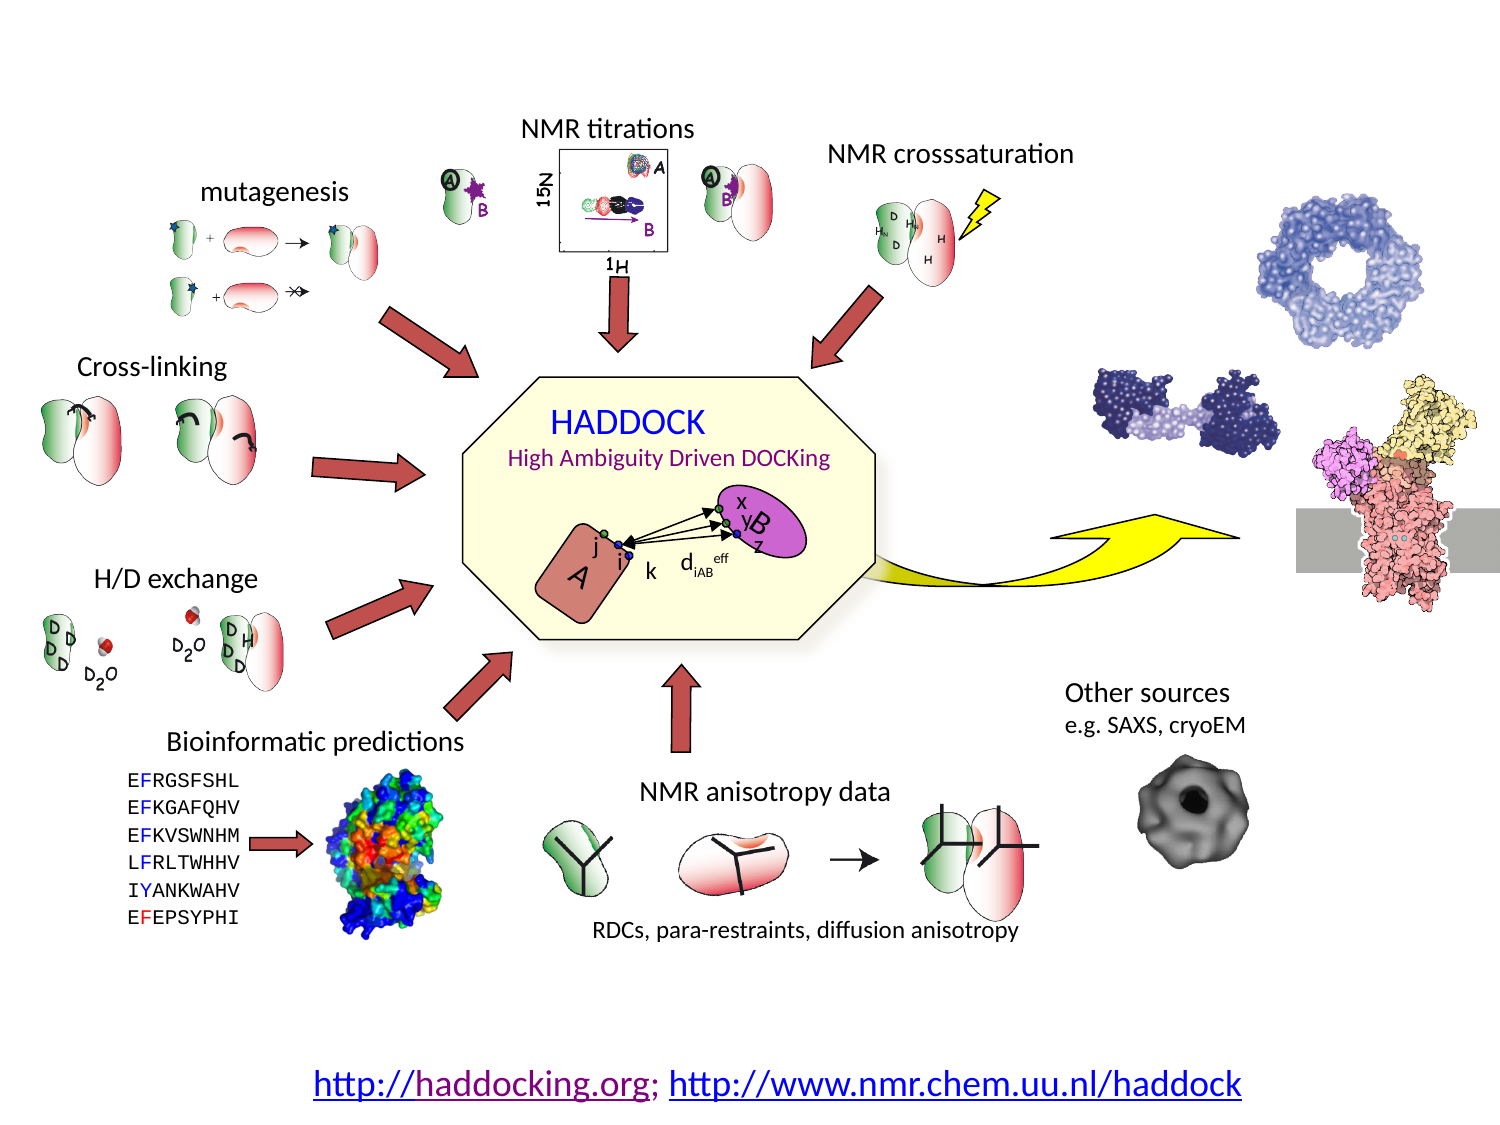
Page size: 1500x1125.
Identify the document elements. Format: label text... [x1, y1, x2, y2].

text_box [384, 306, 478, 378]
text_box [325, 579, 433, 640]
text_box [37, 551, 292, 695]
picture [1249, 189, 1427, 356]
text_box [891, 514, 1241, 587]
text_box [599, 285, 638, 353]
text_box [162, 164, 384, 320]
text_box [1049, 666, 1326, 878]
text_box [874, 189, 1001, 288]
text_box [524, 764, 1088, 957]
text_box http://haddocking.org; http://www.nmr.chem.uu.nl/haddock [298, 1051, 1264, 1112]
text_box [662, 664, 701, 753]
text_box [437, 101, 775, 277]
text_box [462, 376, 877, 640]
picture [1087, 364, 1284, 462]
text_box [37, 339, 263, 490]
text_box [311, 454, 425, 492]
text_box [443, 652, 513, 712]
text_box [811, 285, 884, 369]
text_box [112, 714, 507, 941]
picture [1296, 364, 1500, 623]
text_box NMR crosssaturation [812, 126, 1150, 177]
